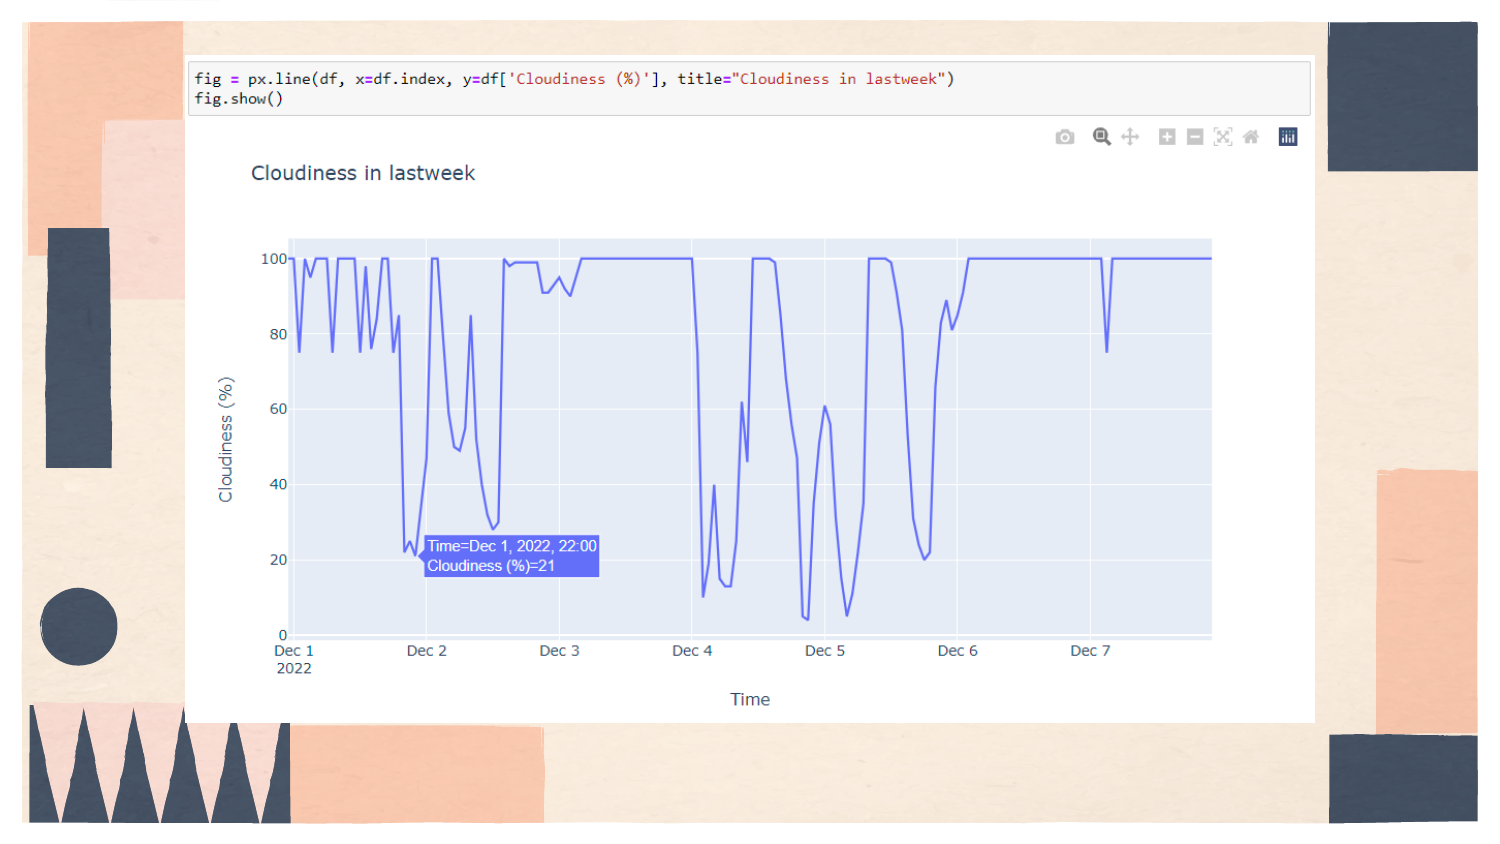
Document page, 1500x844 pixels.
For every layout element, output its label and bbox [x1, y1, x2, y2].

picture [184, 54, 1315, 723]
